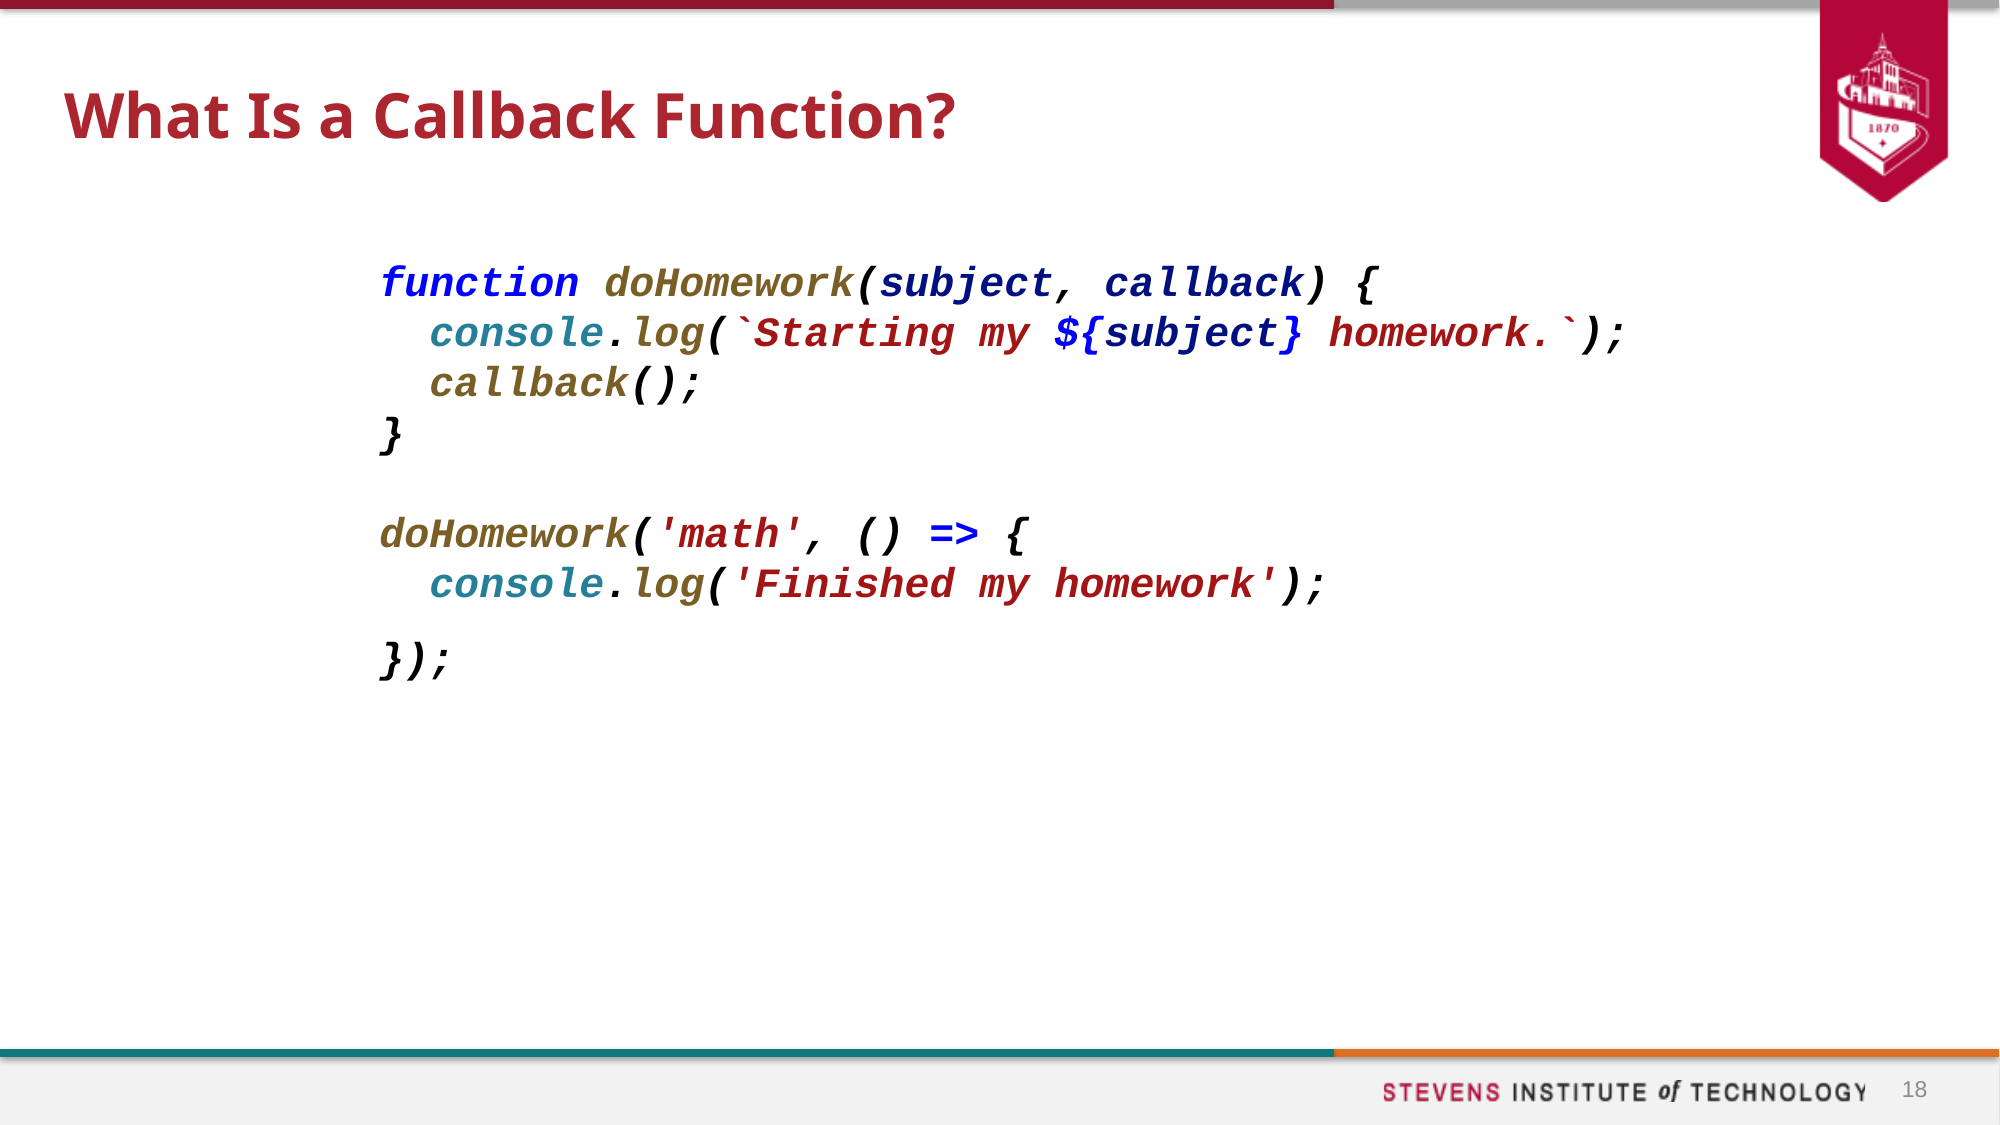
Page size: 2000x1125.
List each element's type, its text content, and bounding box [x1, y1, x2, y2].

list function doHomework(subject, callback) { console.log(`Starting my ${subject} homework.`); callback(); } doHomework('math', () => { console.log('Finished my homework'); }); [364, 247, 1647, 968]
title What Is a Callback Function? [49, 68, 1647, 157]
slide_number 18 [1862, 1057, 1967, 1118]
